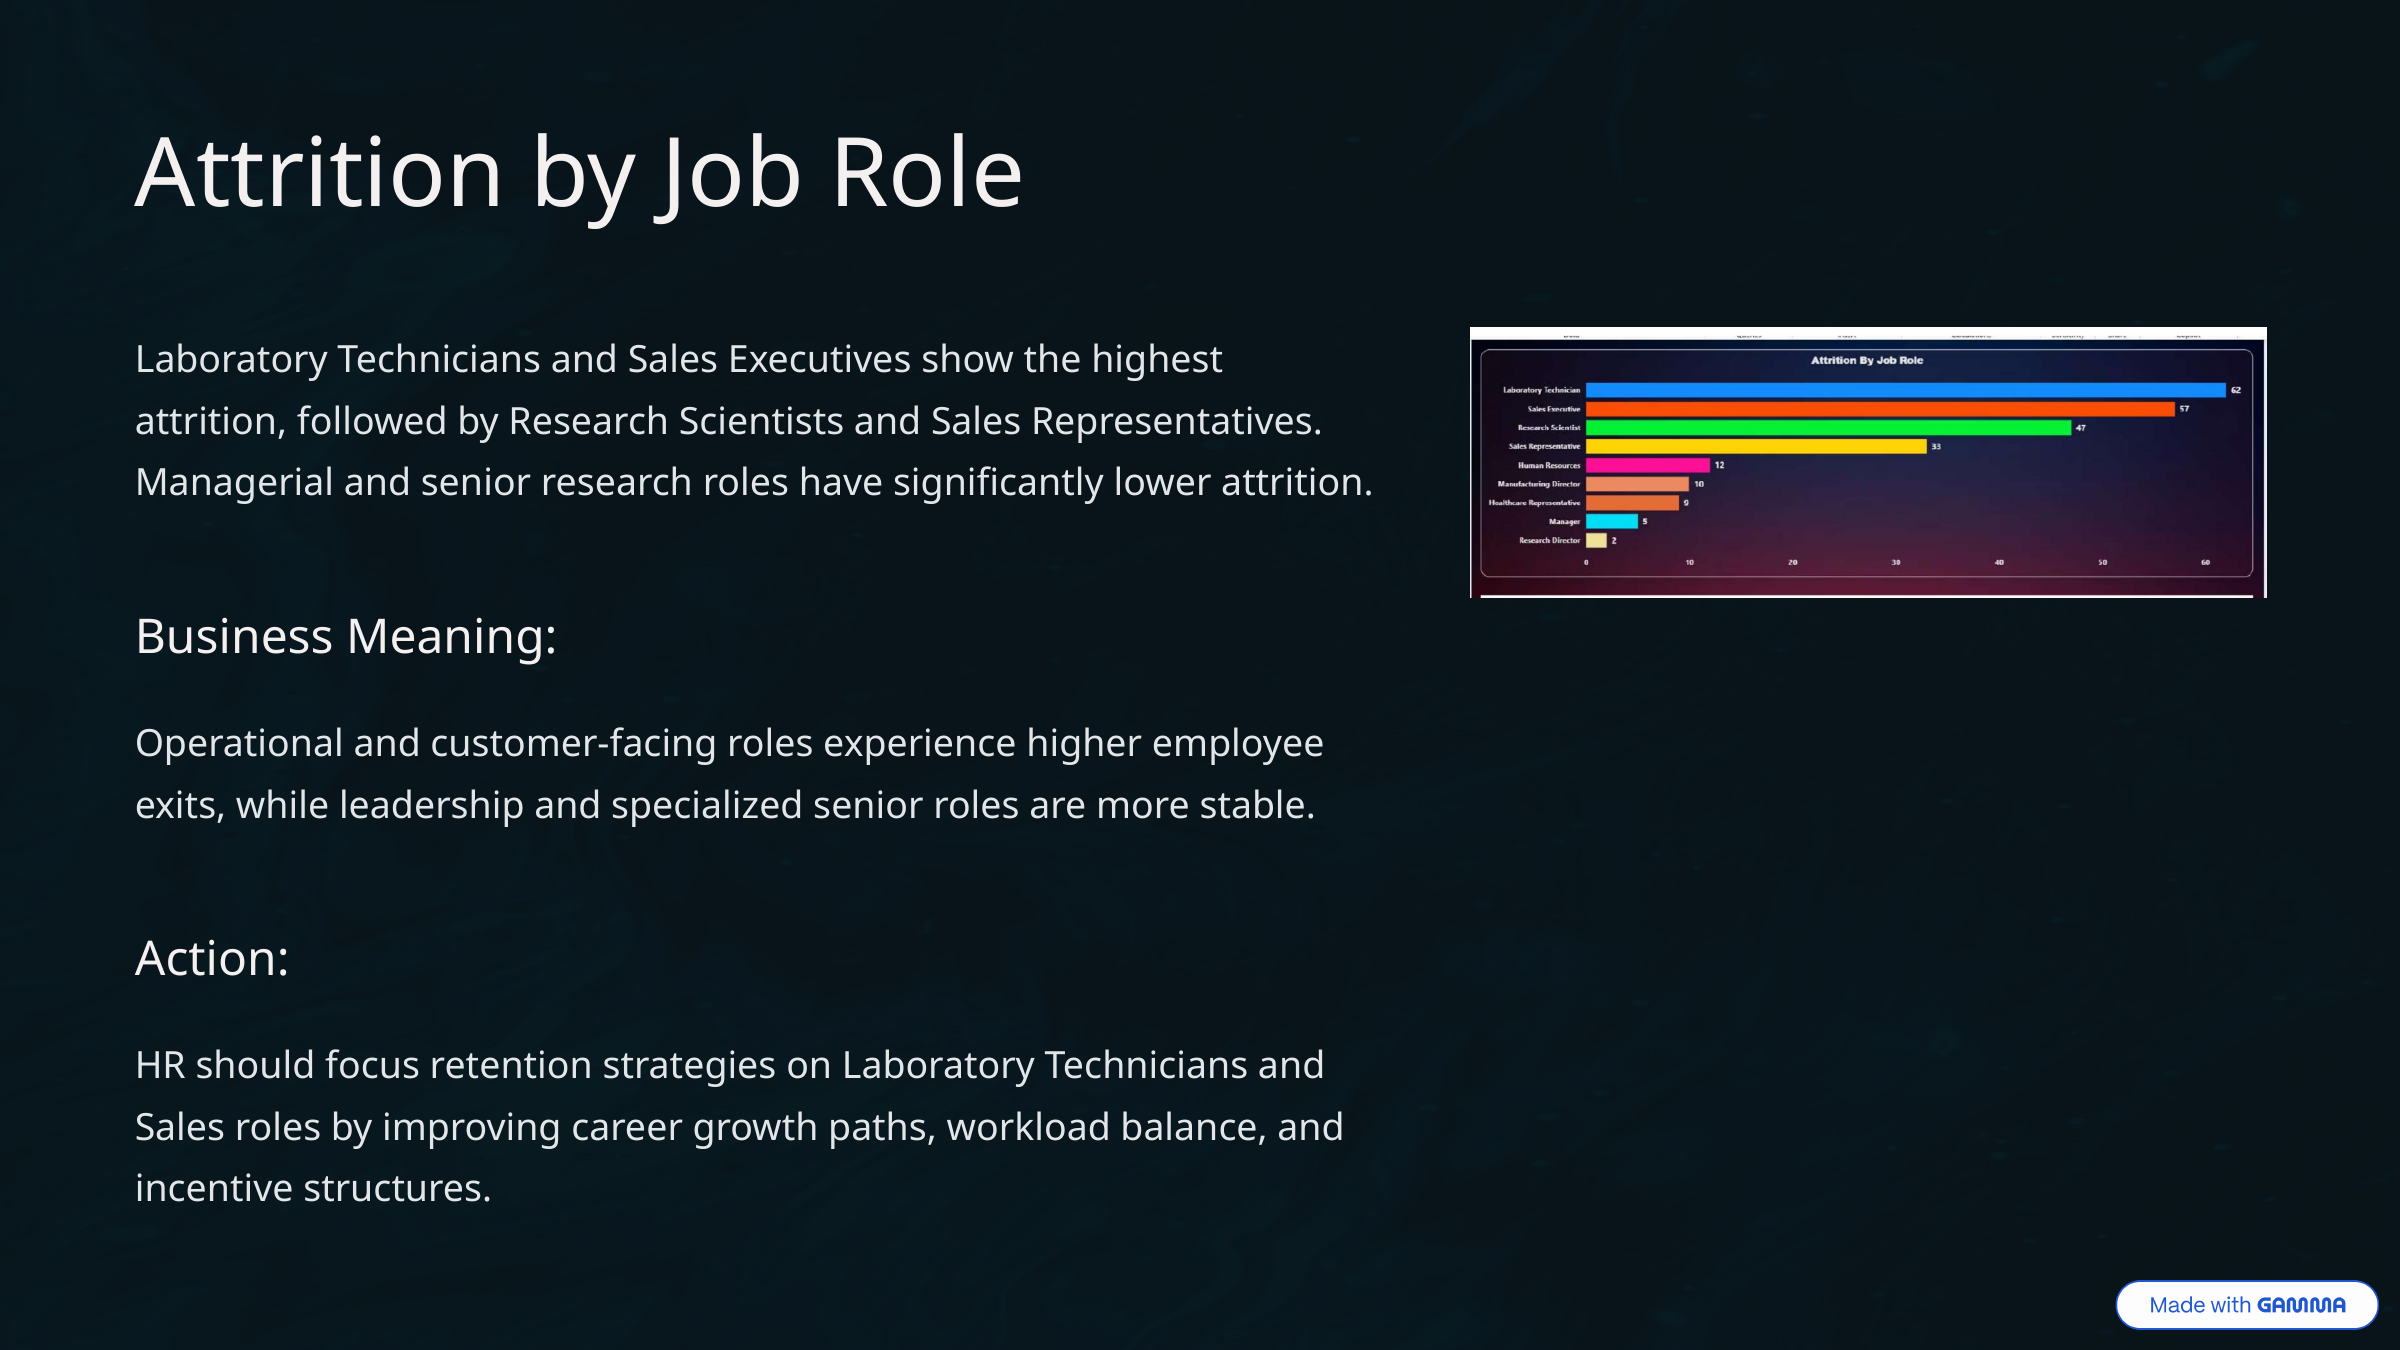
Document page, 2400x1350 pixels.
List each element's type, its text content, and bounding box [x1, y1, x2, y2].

text_box Operational and customer-facing roles experience higher employee exits, while leadership and specialized senior roles are more stable. [134, 702, 1376, 888]
text_box HR should focus retention strategies on Laboratory Technicians and Sales roles by improving career growth paths, workload balance, and incentive structures. [134, 1024, 1376, 1210]
text_box Laboratory Technicians and Sales Executives show the highest attrition, followed by Research Scientists and Sales Representatives. Managerial and senior research roles have significantly lower attrition. [134, 318, 1376, 566]
picture [1470, 327, 2267, 598]
text_box Business Meaning: [134, 603, 617, 665]
text_box Action: [134, 926, 617, 987]
picture [2106, 1271, 2389, 1339]
text_box Attrition by Job Role [134, 105, 1098, 227]
